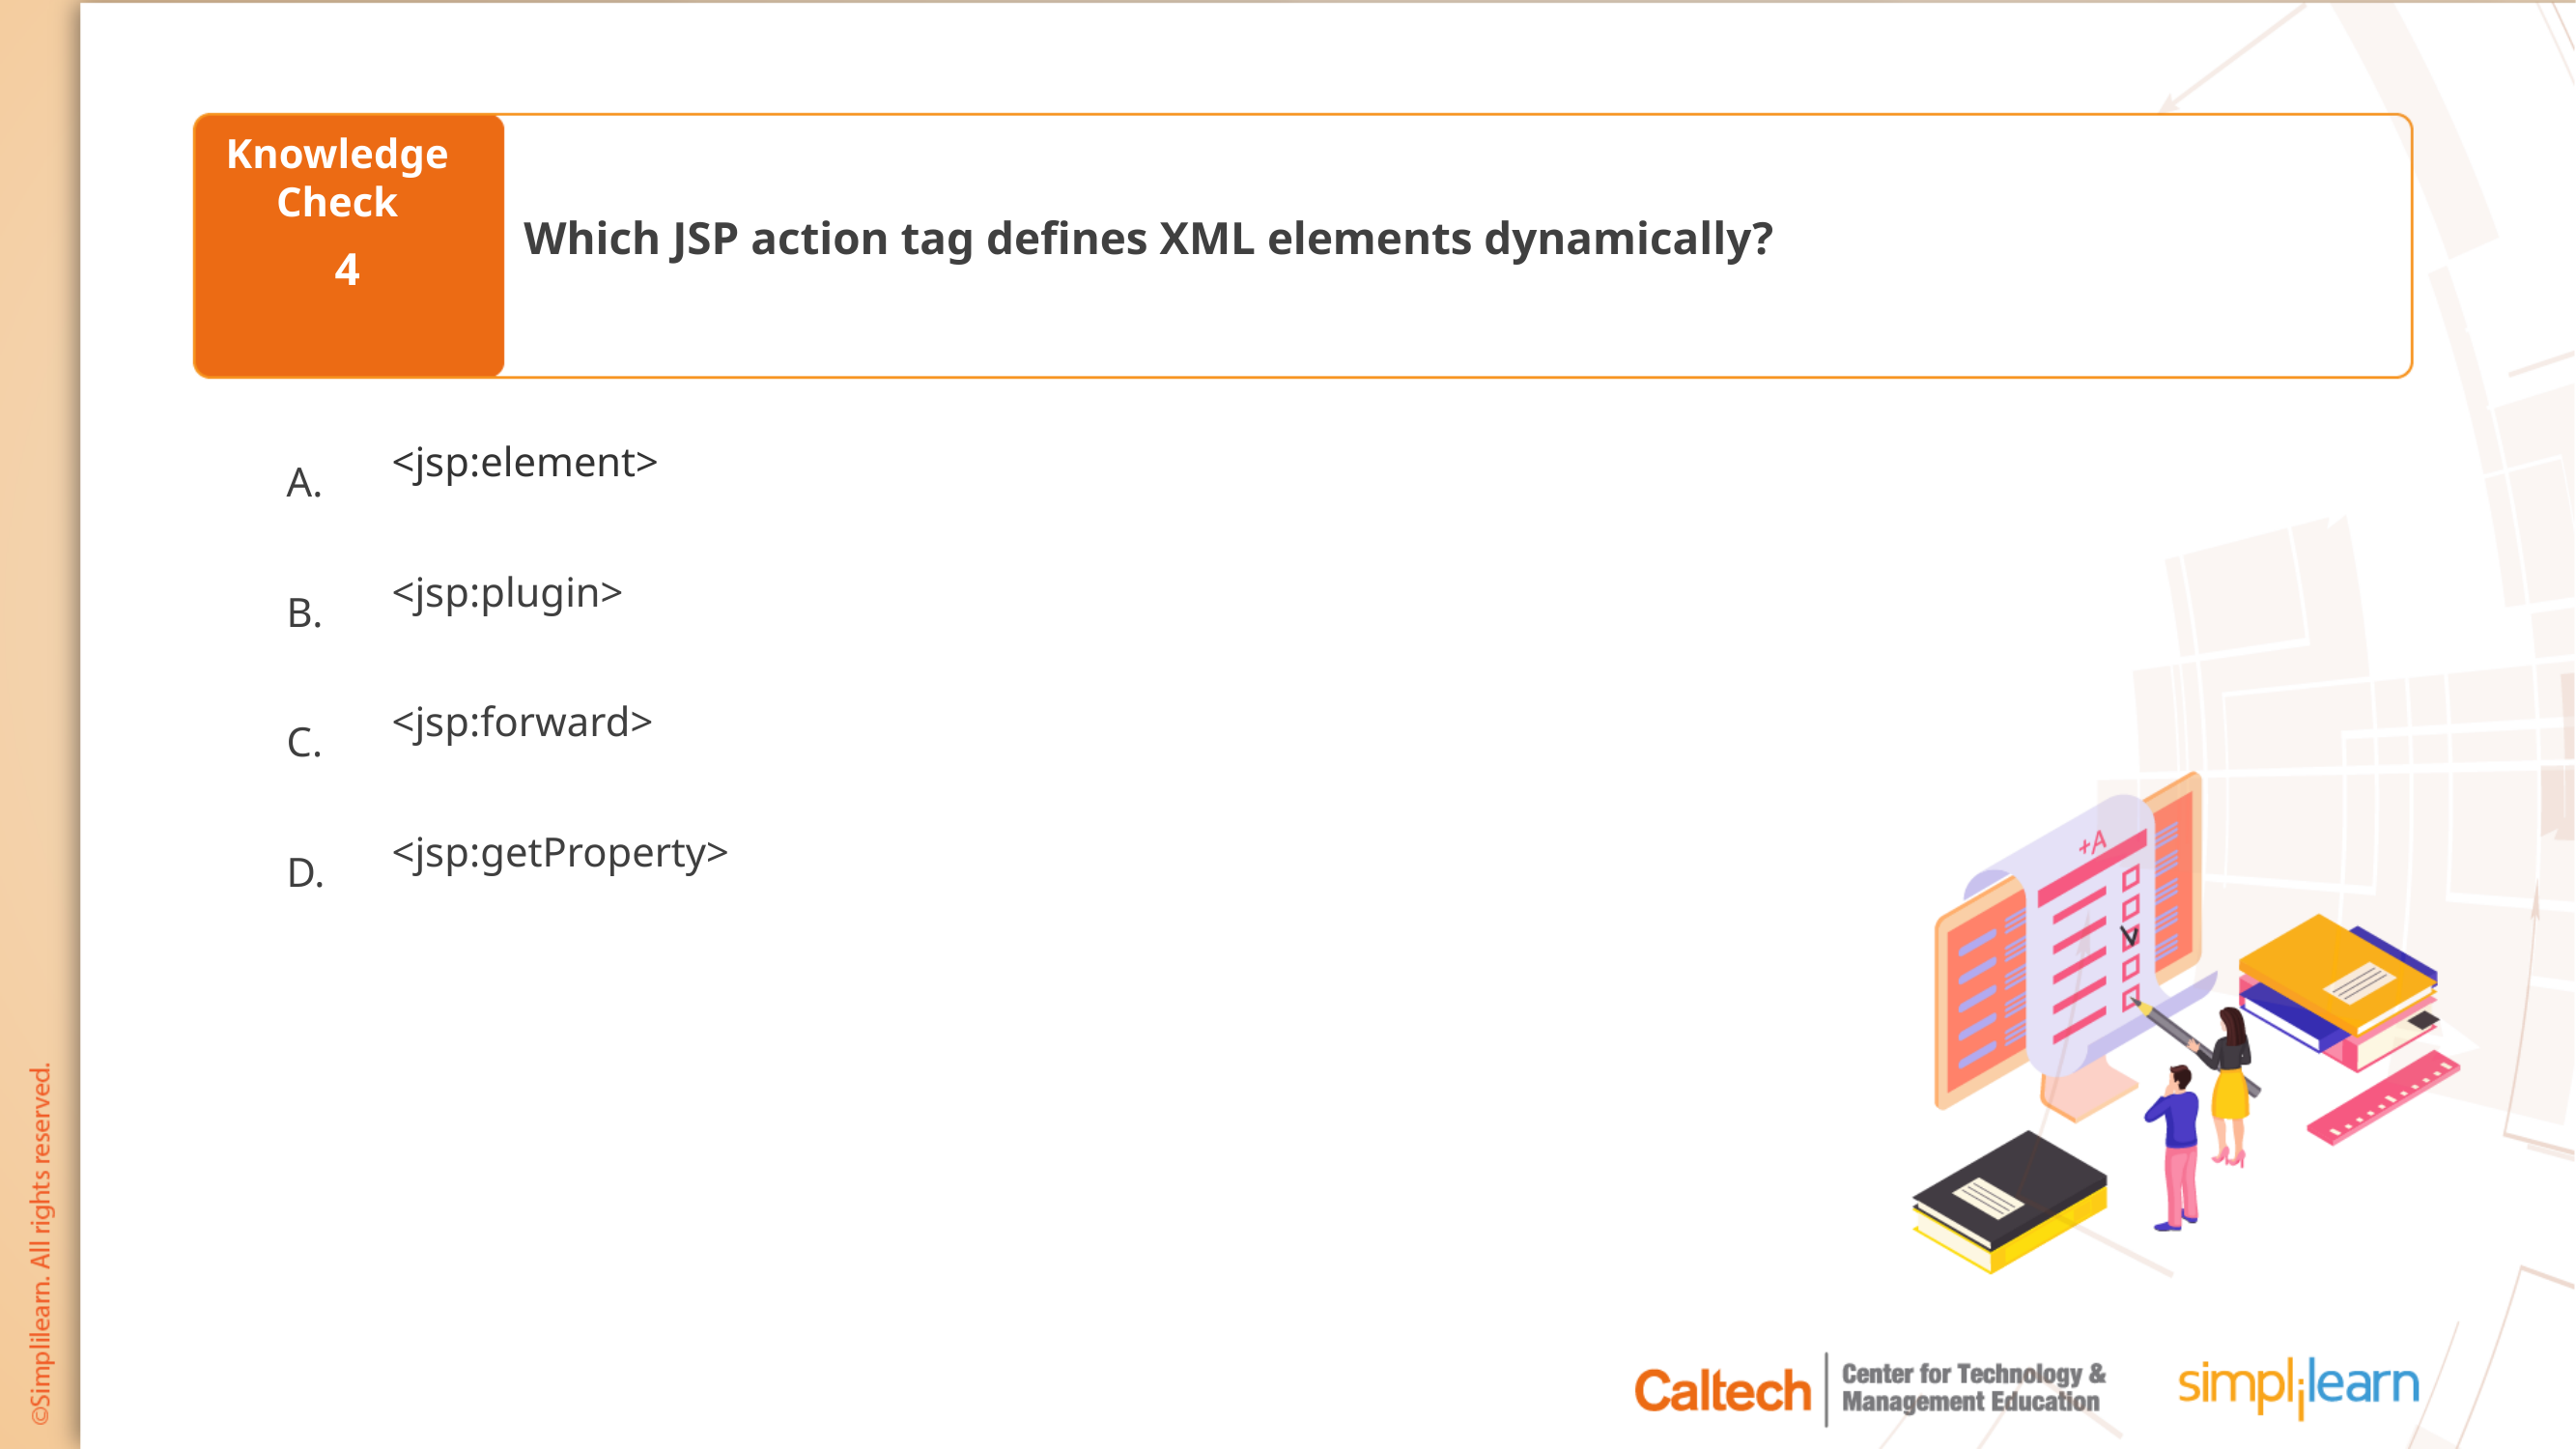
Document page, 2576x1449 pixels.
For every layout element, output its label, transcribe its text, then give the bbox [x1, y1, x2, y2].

list 4 [209, 240, 478, 347]
list <jsp:forward> [369, 701, 2152, 813]
list <jsp:getProperty> [369, 832, 2152, 944]
list <jsp:plugin> [369, 572, 2152, 684]
list <jsp:element> [369, 441, 2152, 554]
picture [0, 0, 2576, 1449]
list Which JSP action tag defines XML elements dynamically? [501, 128, 2454, 354]
